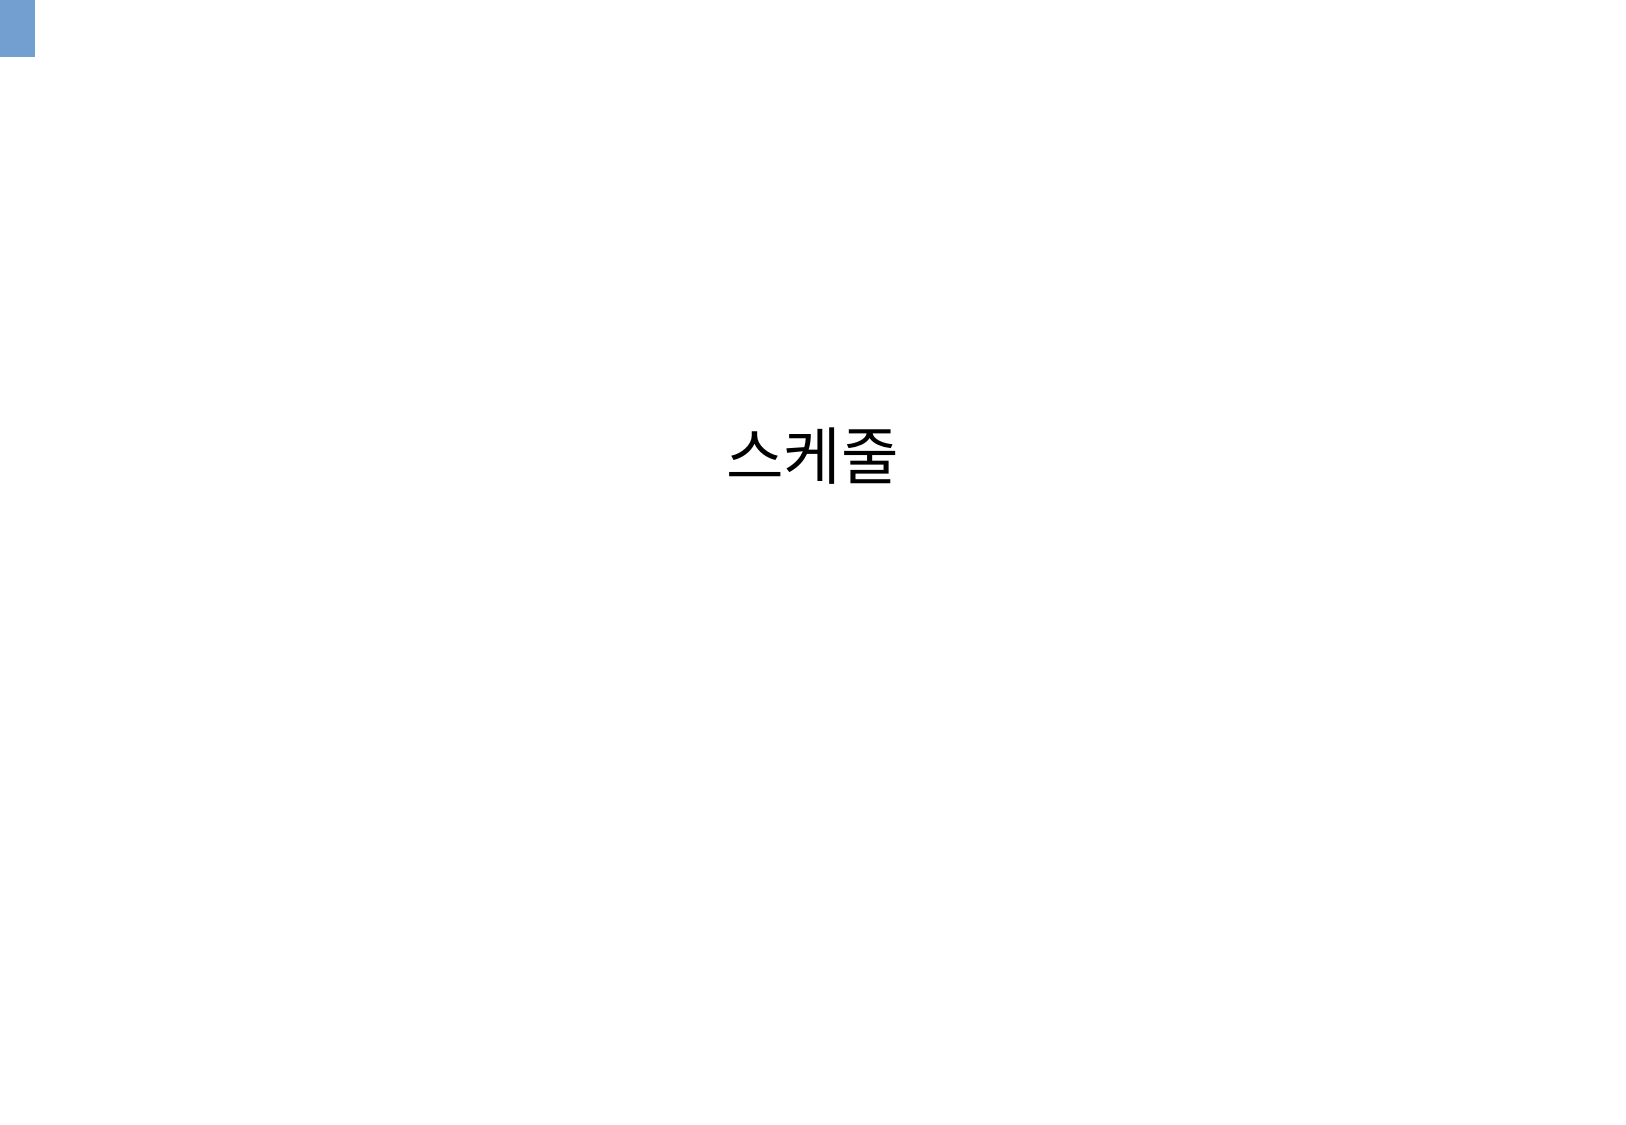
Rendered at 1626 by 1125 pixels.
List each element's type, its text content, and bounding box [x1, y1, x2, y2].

text_box 스케줄 [649, 409, 976, 500]
